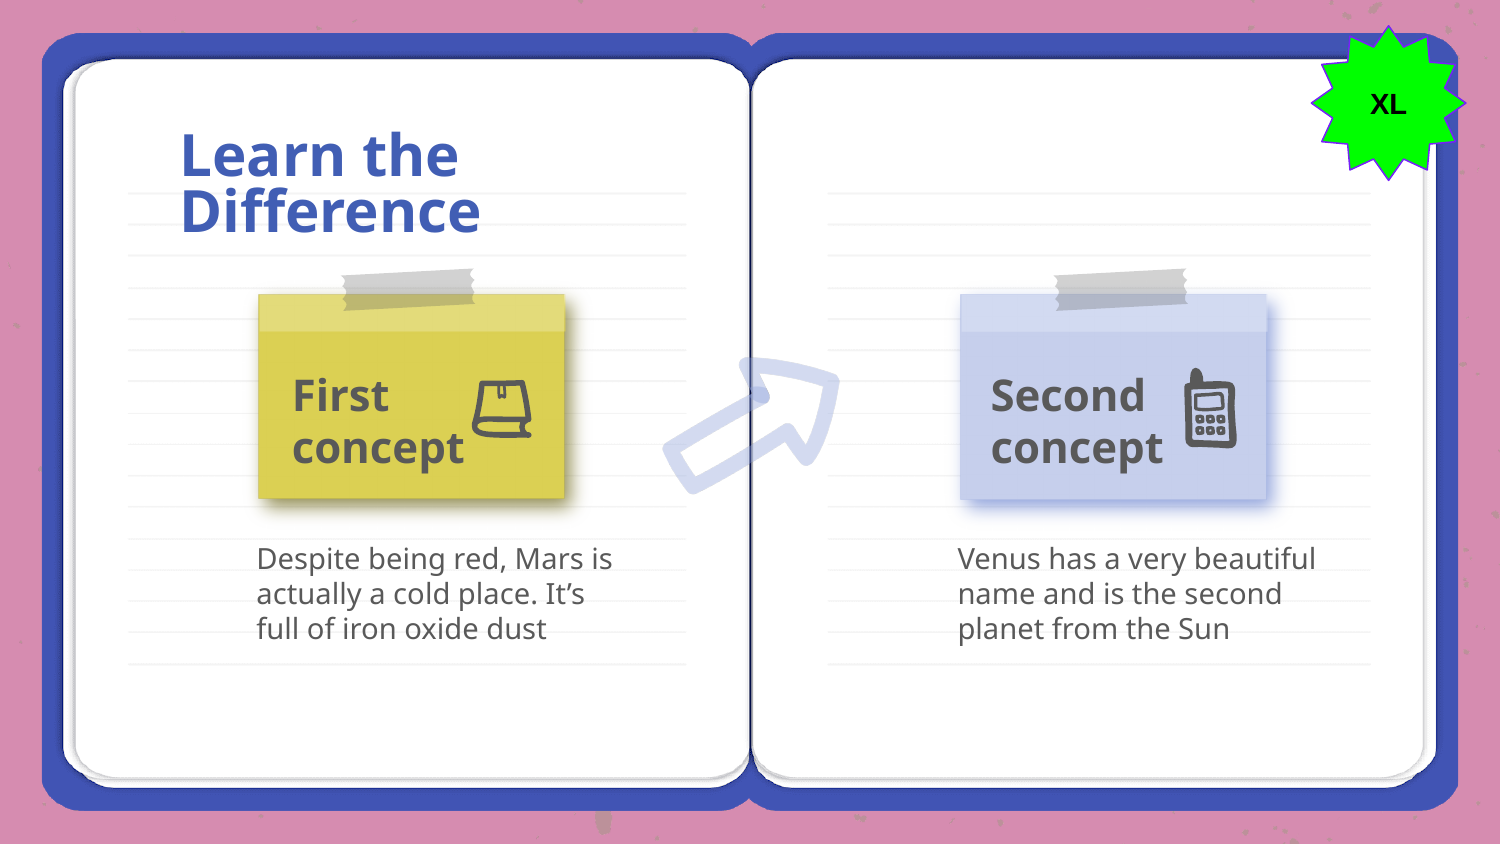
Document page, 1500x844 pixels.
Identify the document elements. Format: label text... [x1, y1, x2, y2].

text_box [351, 268, 474, 275]
picture [1395, 33, 1459, 97]
text_box [1063, 268, 1187, 275]
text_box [1184, 367, 1239, 449]
subtitle Despite being red, Mars is actually a cold place. It’s full of iron oxide dust [241, 525, 645, 692]
title Learn the Difference [164, 116, 578, 267]
picture [41, 33, 1459, 811]
text_box XL [1311, 25, 1466, 181]
subtitle Venus has a very beautiful name and is the second planet from the Sun [942, 525, 1346, 692]
